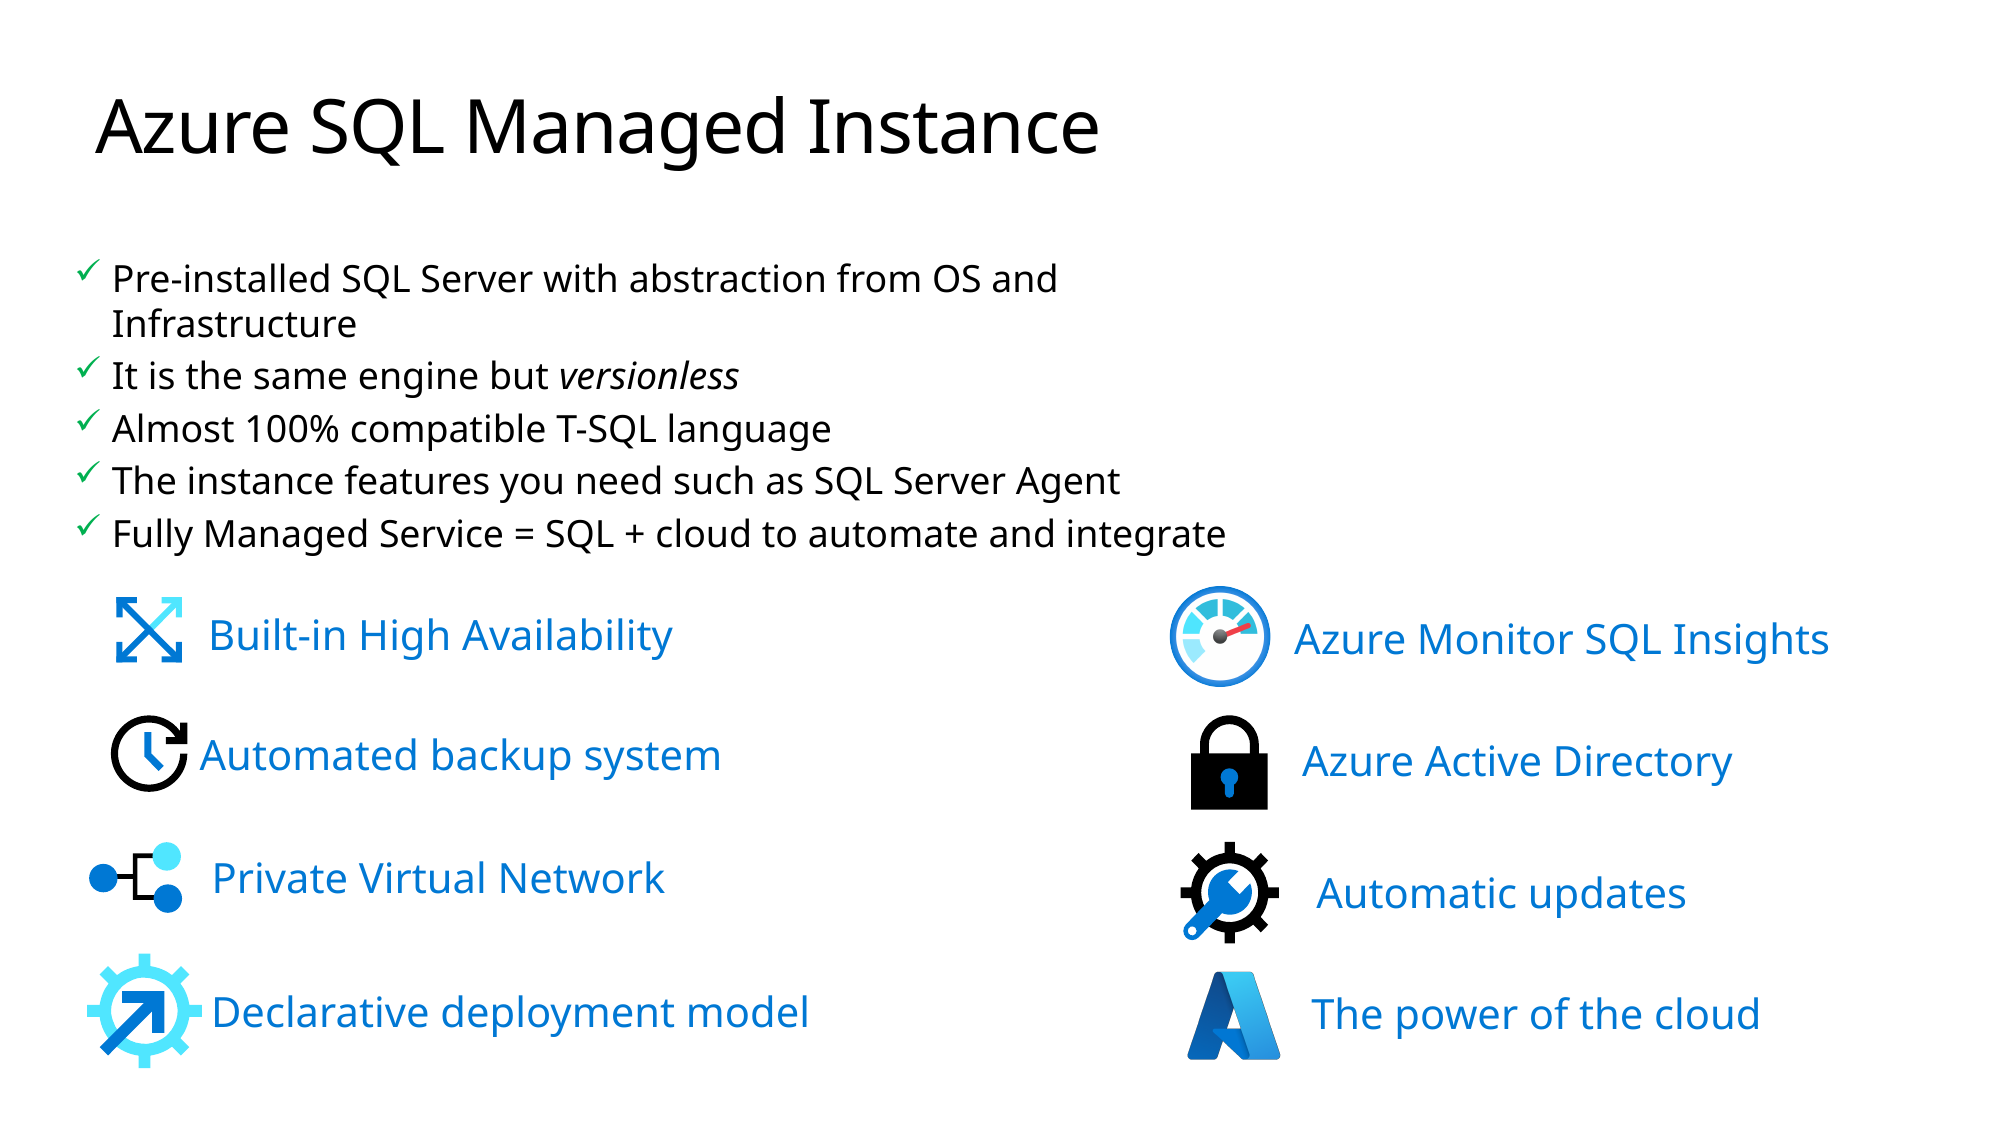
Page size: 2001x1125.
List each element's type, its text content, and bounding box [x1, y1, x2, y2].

text_box Declarative deployment model [211, 985, 811, 1036]
text_box Azure Monitor SQL Insights [1328, 612, 1831, 663]
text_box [86, 953, 203, 1069]
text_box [116, 596, 183, 663]
picture [1156, 953, 1312, 1076]
text_box Built-in High Availability [207, 608, 673, 659]
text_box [1179, 841, 1279, 944]
text_box Azure Active Directory [1302, 734, 1733, 786]
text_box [1190, 715, 1268, 810]
title Azure SQL Managed Instance [94, 78, 1903, 169]
text_box Automated backup system [199, 728, 723, 779]
text_box The power of the cloud [1312, 988, 1762, 1039]
picture [1111, 528, 1328, 745]
text_box Automatic updates [1316, 867, 1688, 918]
text_box Private Virtual Network [211, 852, 666, 903]
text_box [88, 841, 183, 914]
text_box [110, 715, 188, 793]
text_box Pre-installed SQL Server with abstraction from OS and Infrastructure It is the same engine but versionless Almost 100% compatible T-SQL language The instance features you need such as SQL Server Agent Fully Managed Service = SQL + cloud to automate and integrate [59, 247, 1330, 563]
